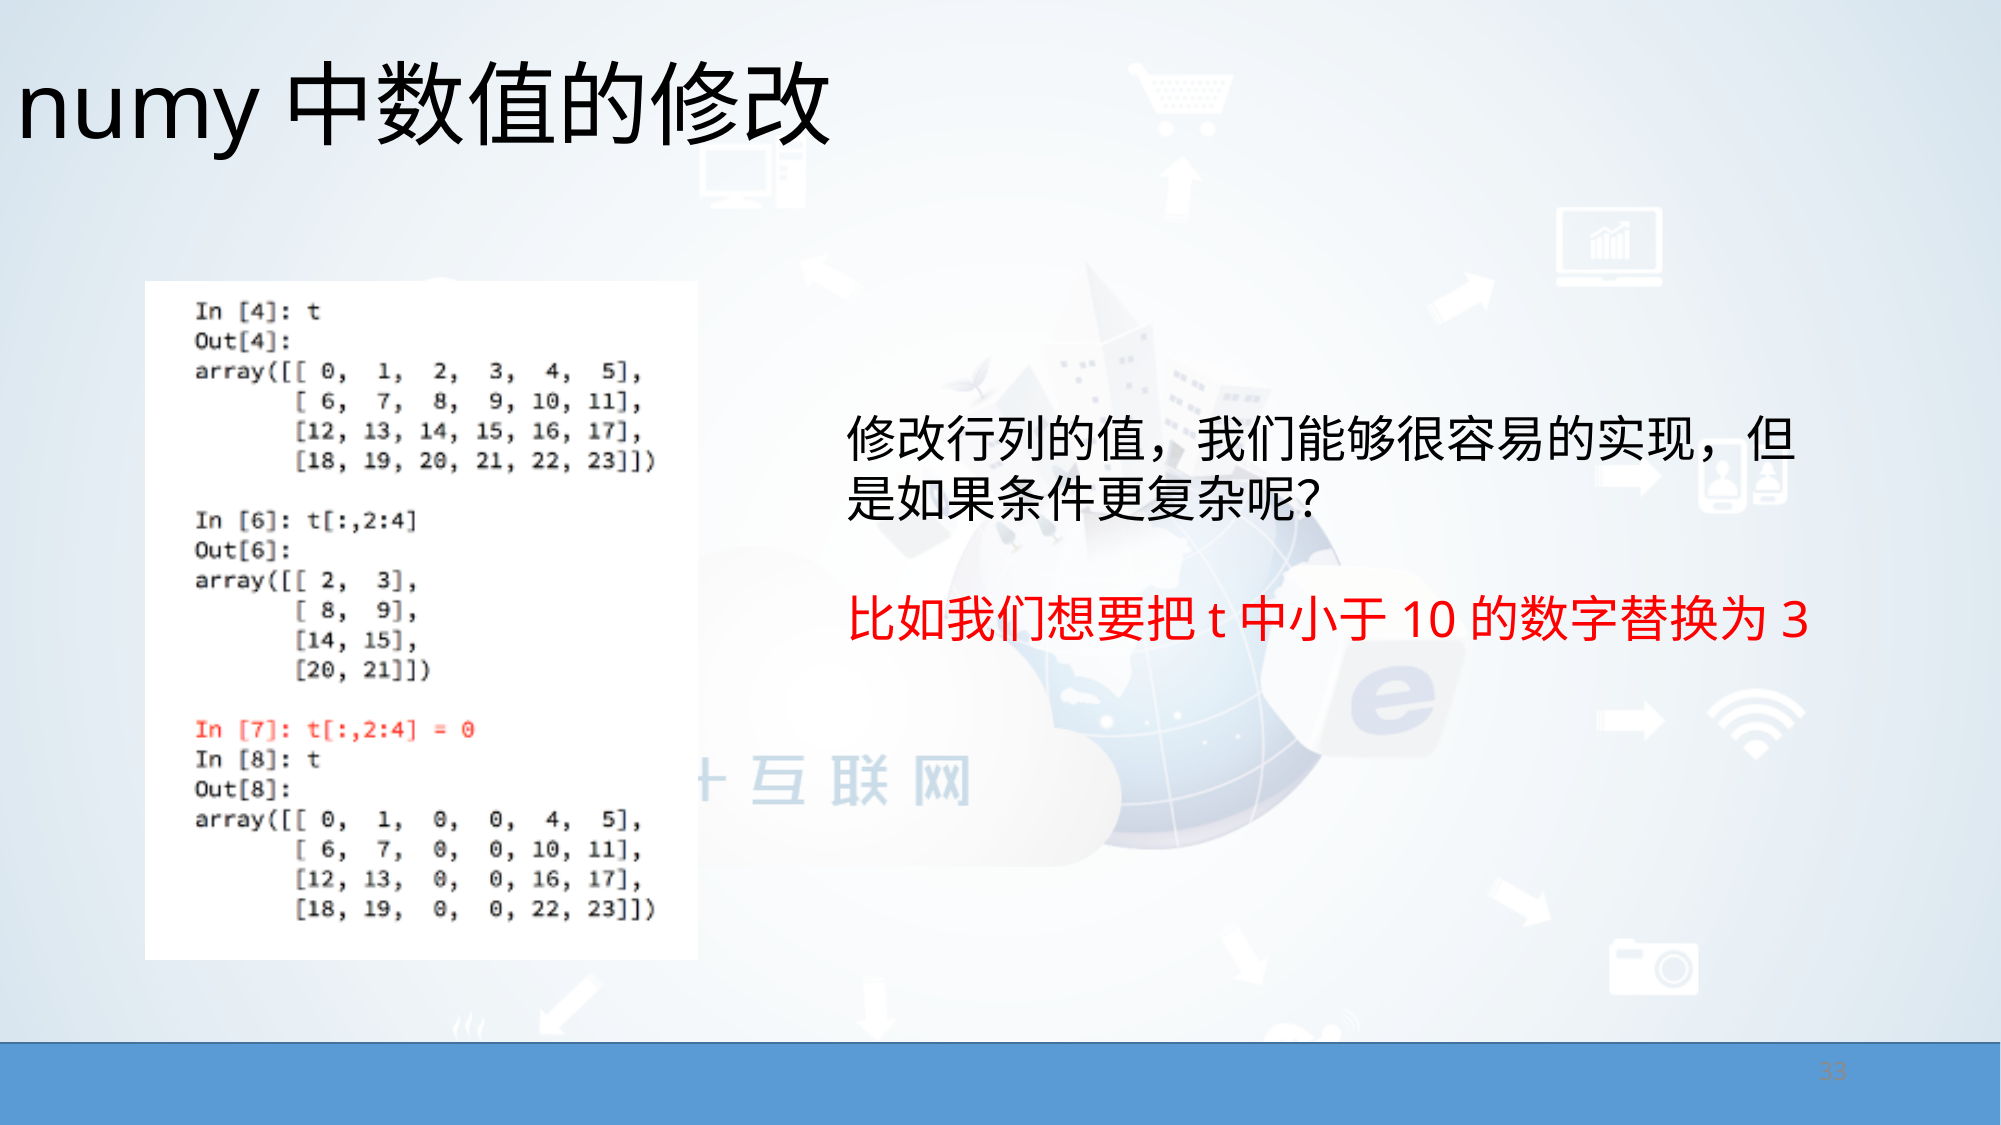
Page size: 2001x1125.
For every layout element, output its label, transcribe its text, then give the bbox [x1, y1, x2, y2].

slide_number 33 [1412, 1042, 1863, 1103]
picture [145, 281, 698, 960]
title numy中数值的修改 [0, 0, 1725, 218]
text_box 修改行列的值，我们能够很容易的实现，但是如果条件更复杂呢？ 比如我们想要把t中小于10的数字替换为3 [831, 400, 1825, 656]
